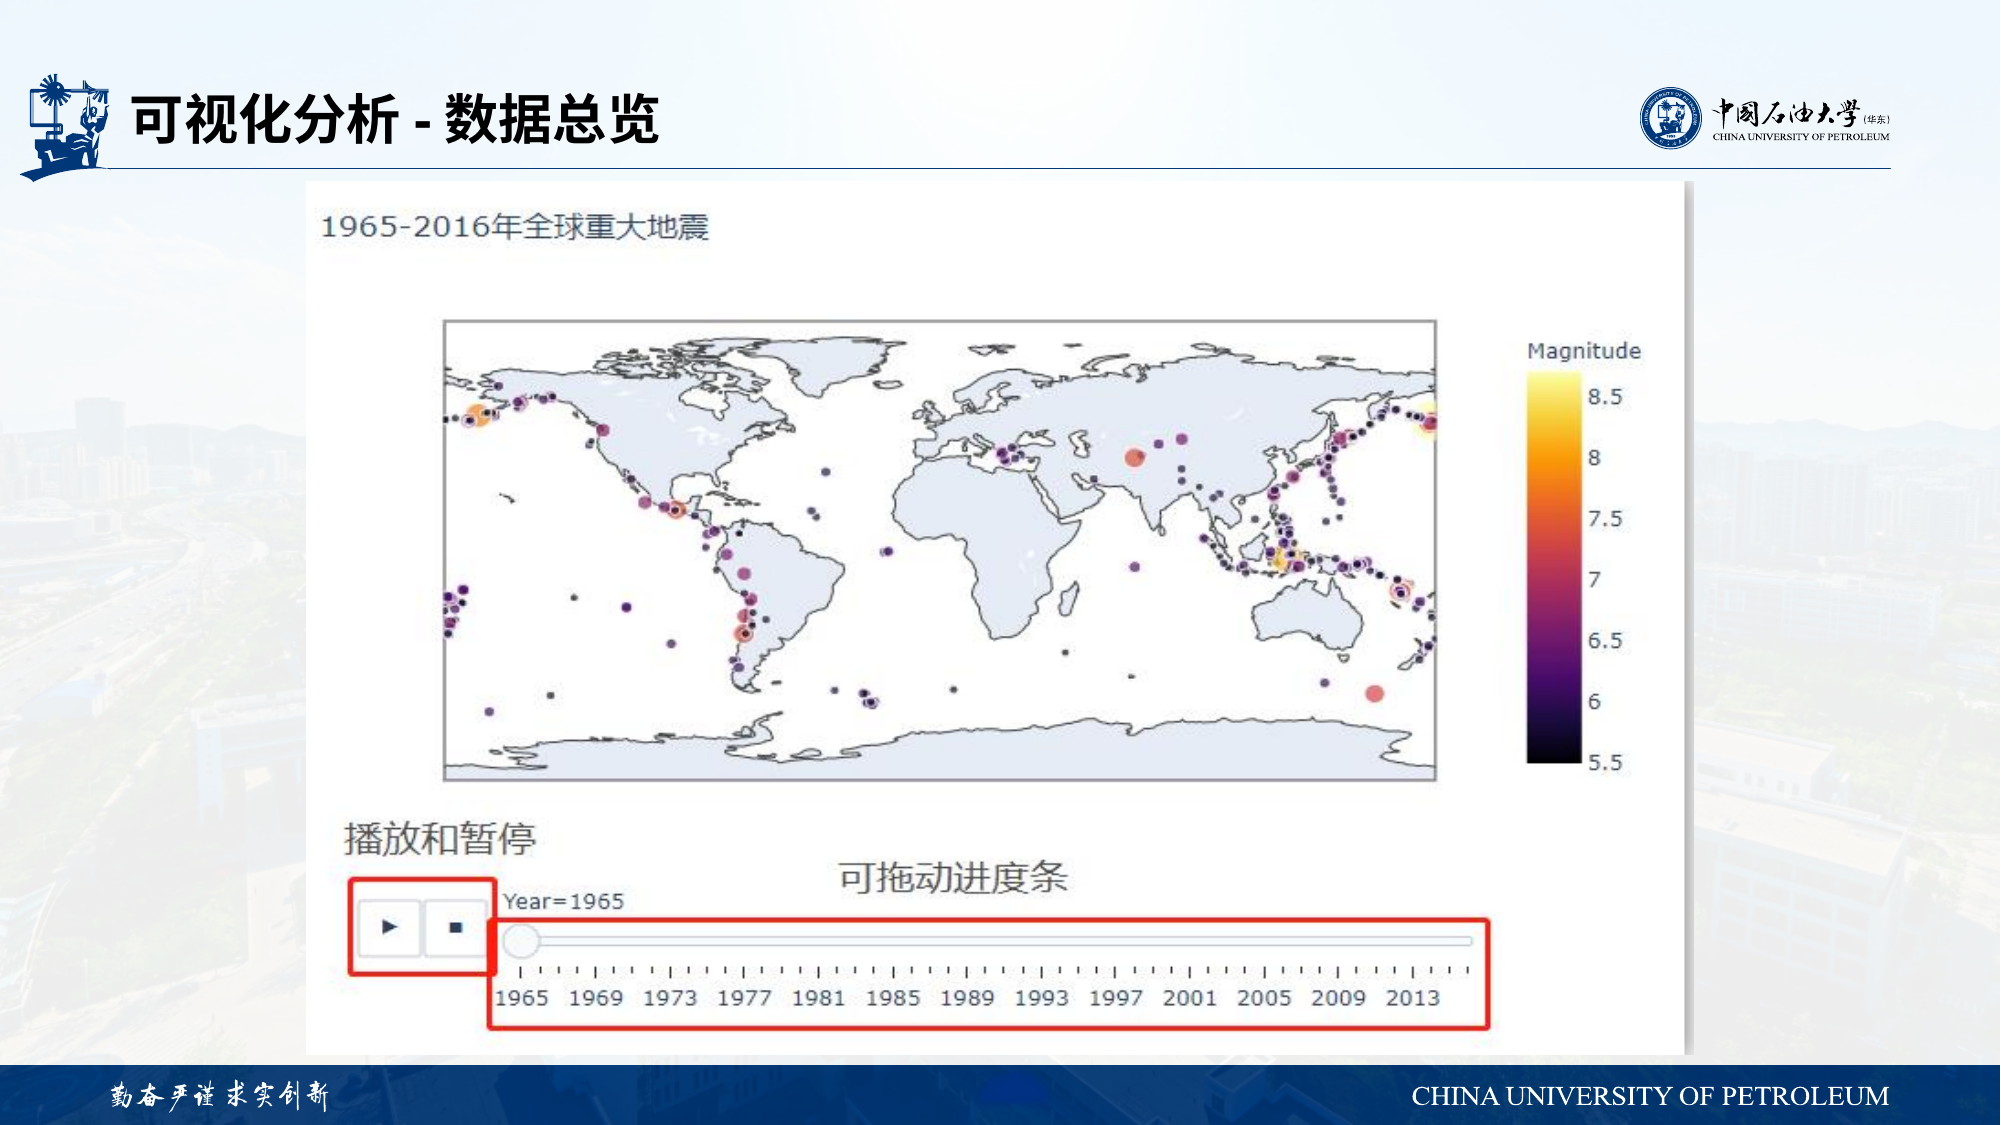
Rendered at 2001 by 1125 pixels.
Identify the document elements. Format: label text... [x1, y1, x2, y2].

picture [306, 181, 1694, 1055]
title 可视化分析-数据总览 [129, 94, 1330, 151]
